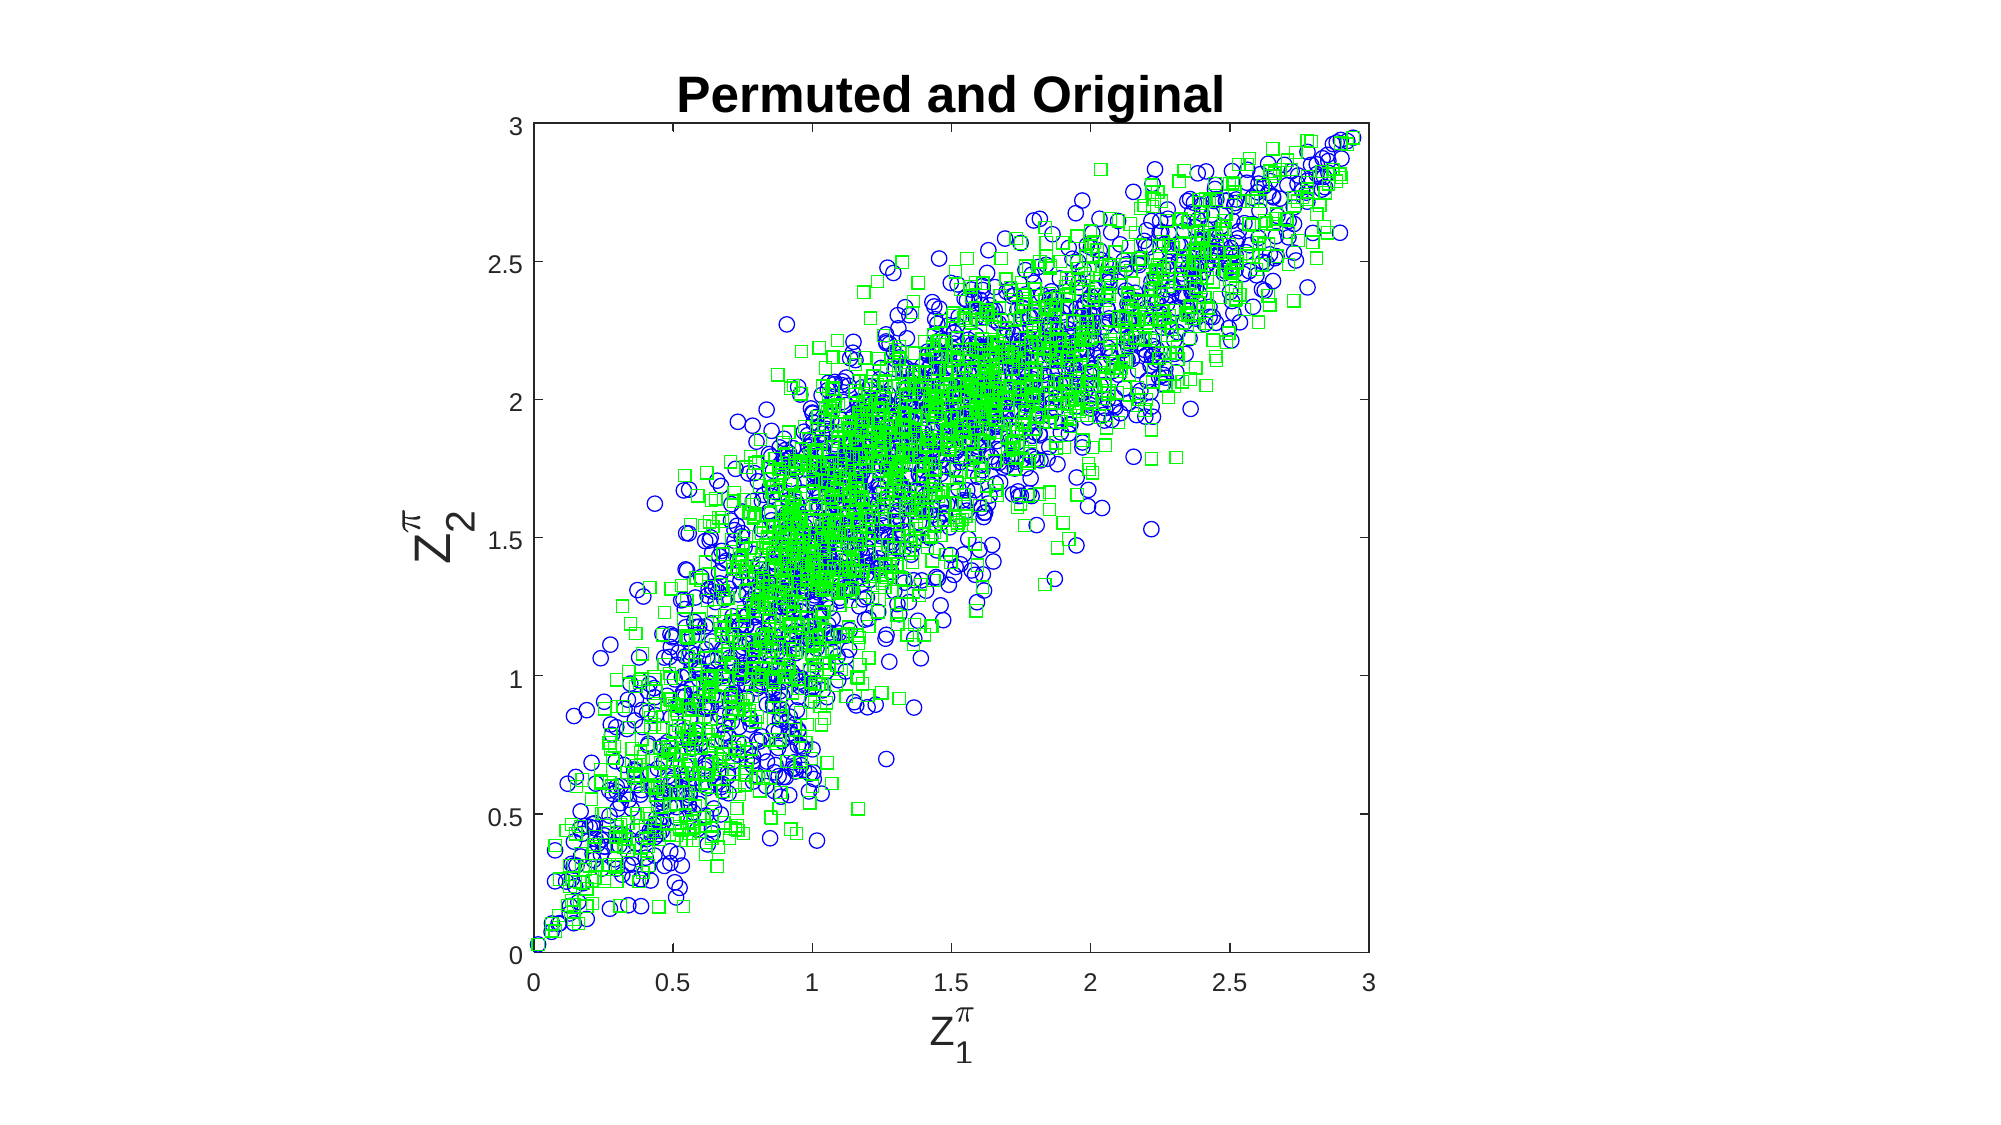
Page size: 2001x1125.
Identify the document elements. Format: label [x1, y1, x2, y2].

list [393, 46, 1472, 1063]
